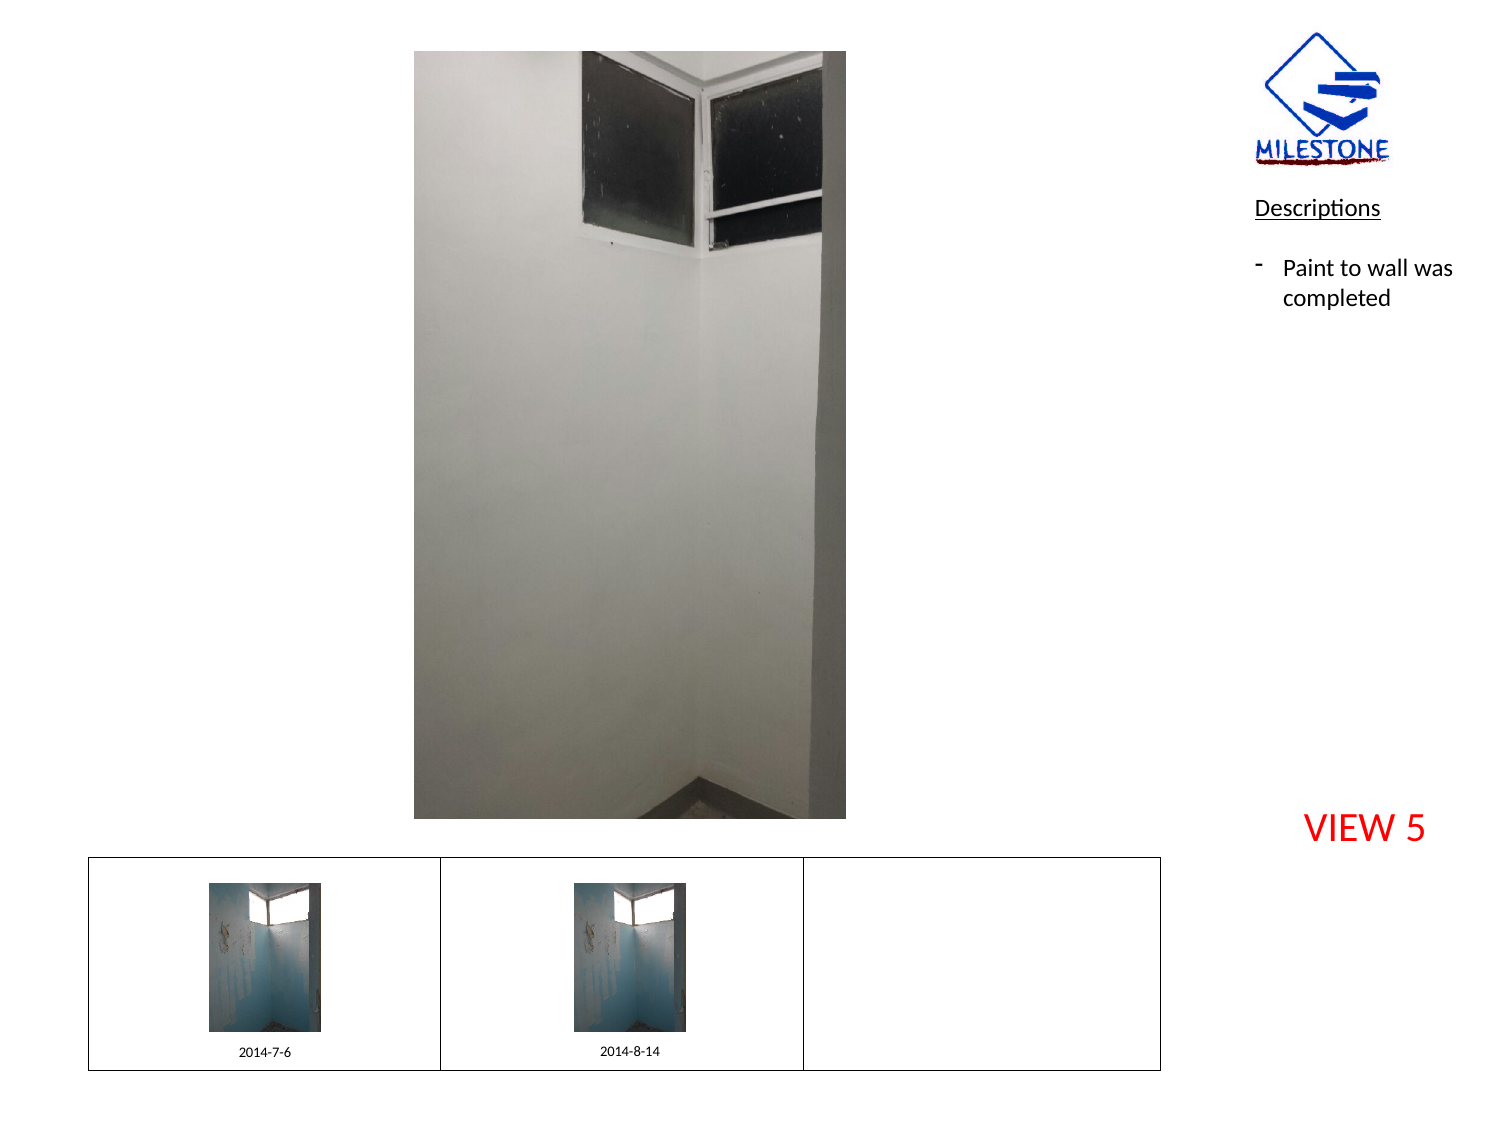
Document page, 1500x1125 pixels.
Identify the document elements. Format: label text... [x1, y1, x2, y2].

table_header [441, 858, 803, 1070]
table_header [89, 858, 440, 1070]
picture [413, 50, 847, 820]
text_box Descriptions Paint to wall was completed [1240, 184, 1481, 319]
text_box 2014-7-6 [224, 1040, 307, 1068]
picture [1222, 15, 1419, 186]
text_box VIEW 5 [1289, 792, 1481, 846]
table_header [804, 858, 1160, 1070]
text_box 2014-8-14 [585, 1040, 675, 1067]
picture [574, 883, 686, 1032]
picture [209, 883, 321, 1032]
